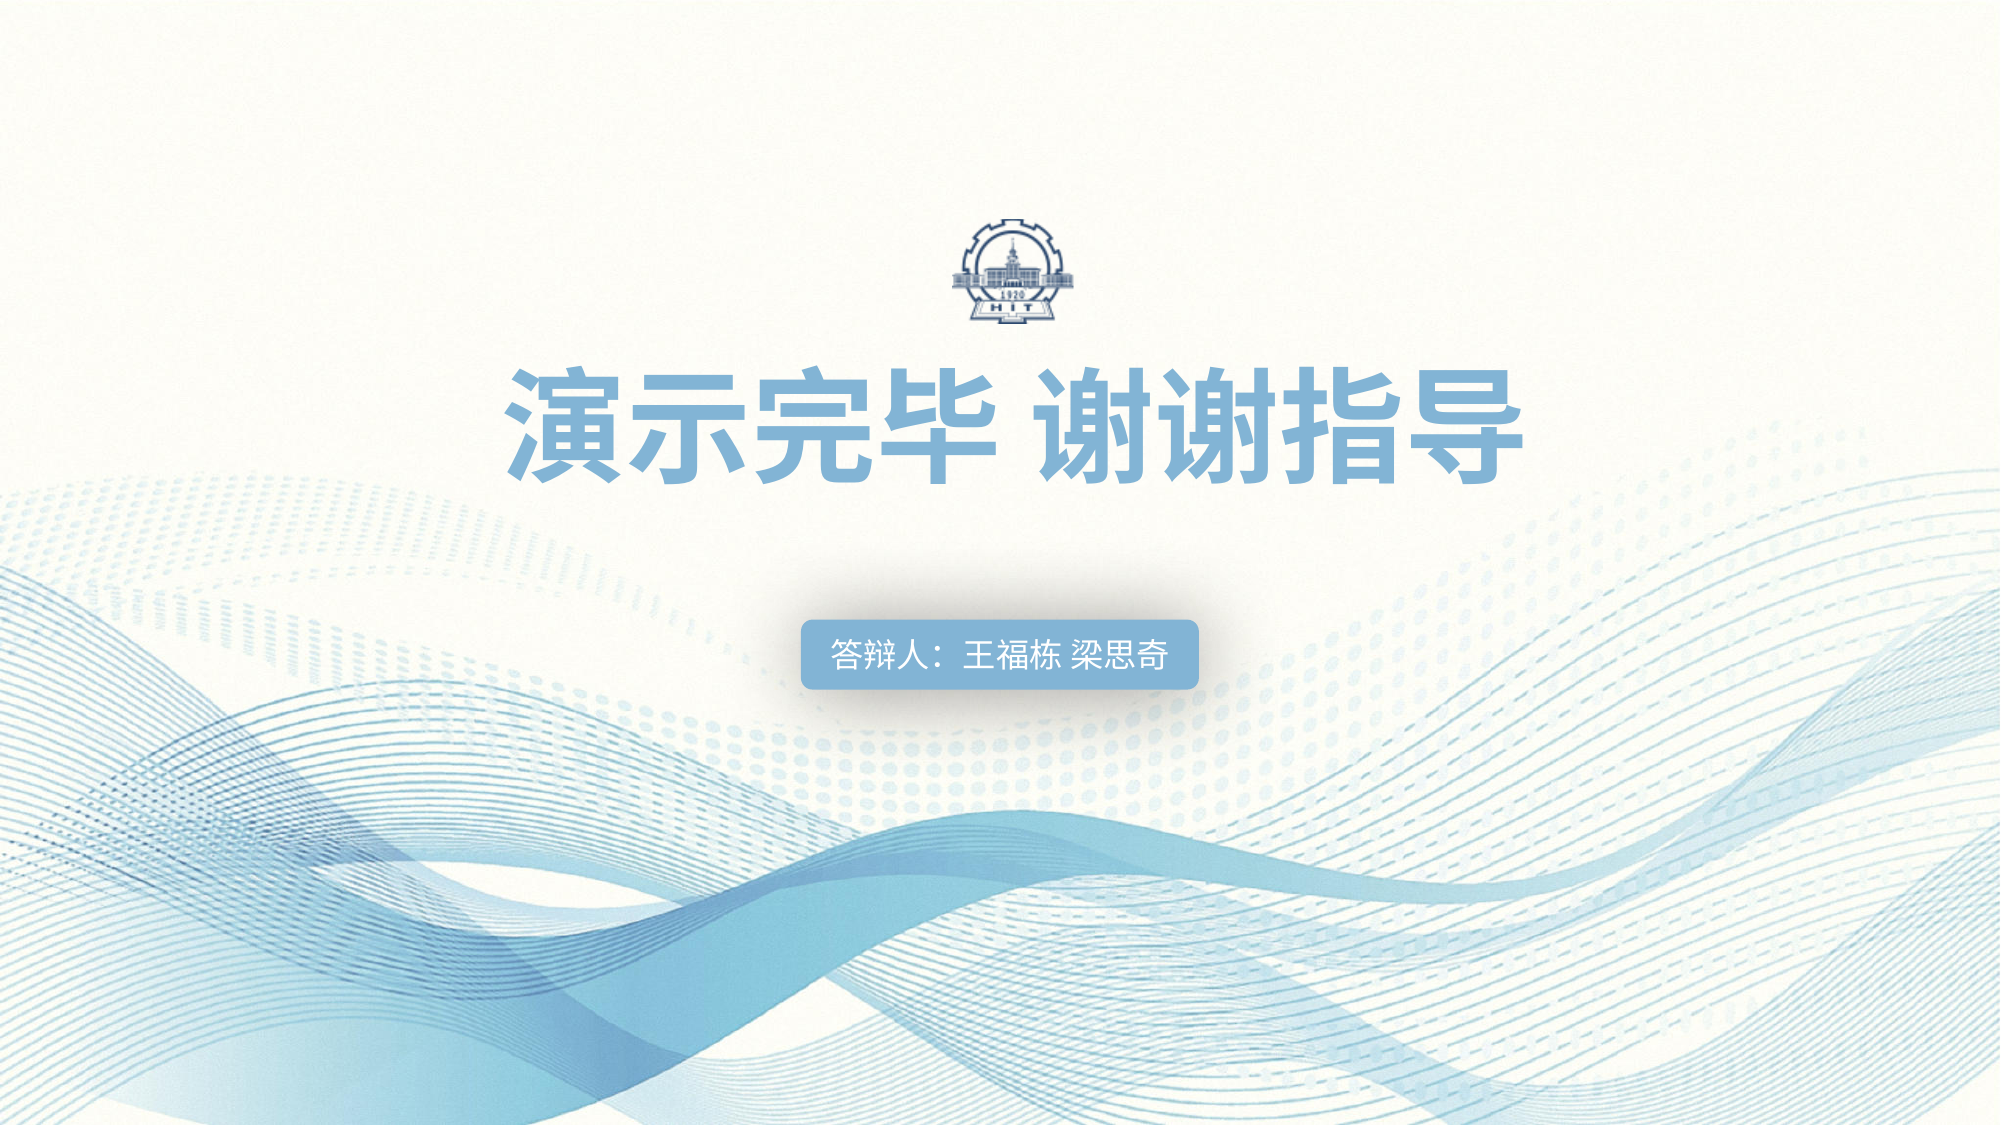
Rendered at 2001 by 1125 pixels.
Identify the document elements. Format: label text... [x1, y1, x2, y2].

text_box 演示完毕 谢谢指导 [448, 340, 1583, 506]
picture [0, 0, 2001, 1125]
text_box 答辩人：王福栋 梁思奇 [799, 618, 1200, 691]
